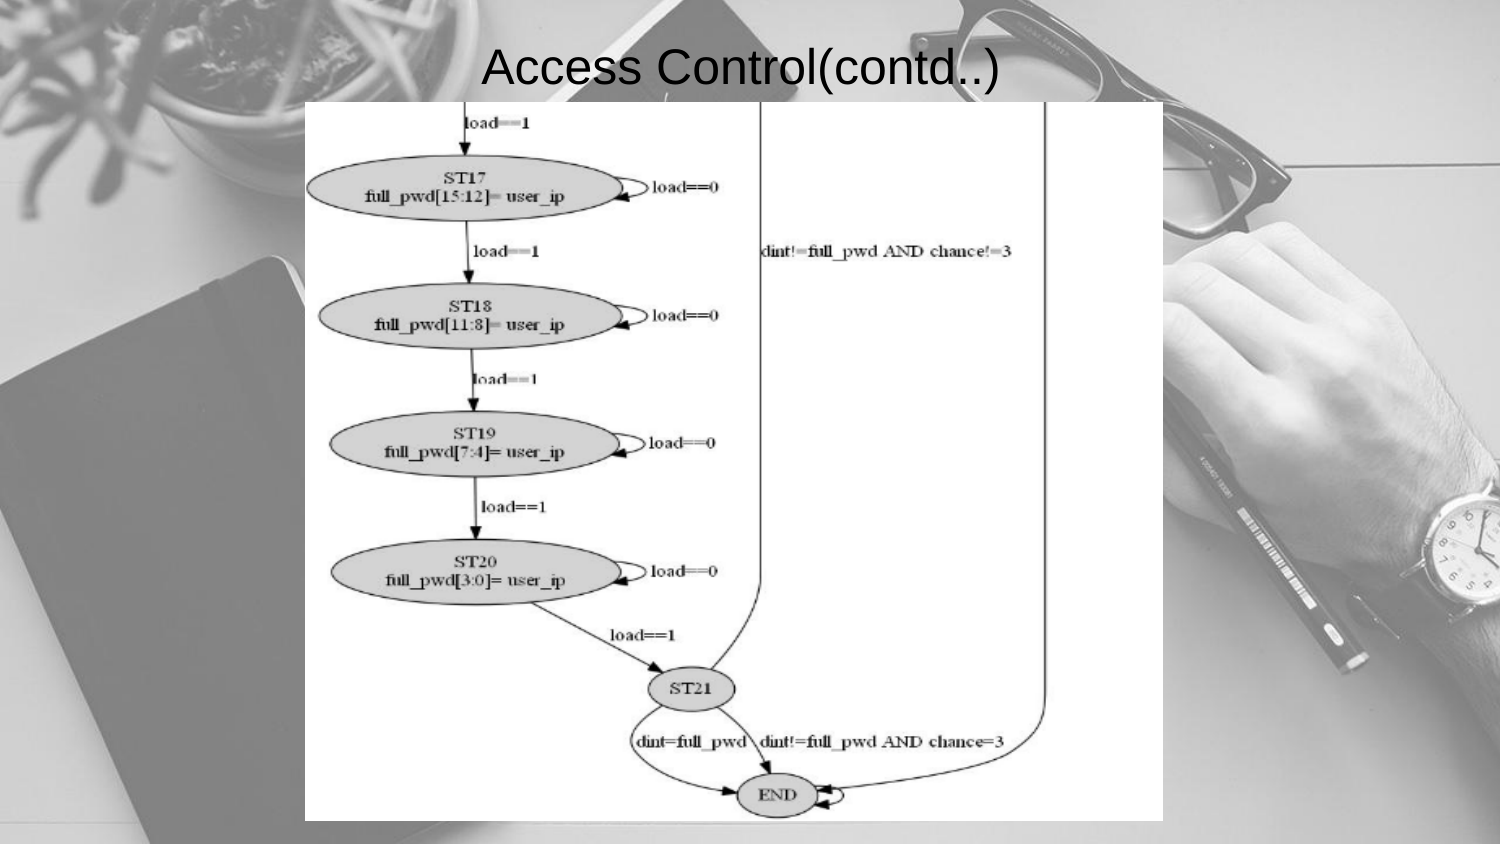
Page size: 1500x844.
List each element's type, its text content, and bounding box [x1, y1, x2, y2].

text_box Access Control(contd..) [272, 19, 1211, 103]
picture [0, 0, 1500, 844]
